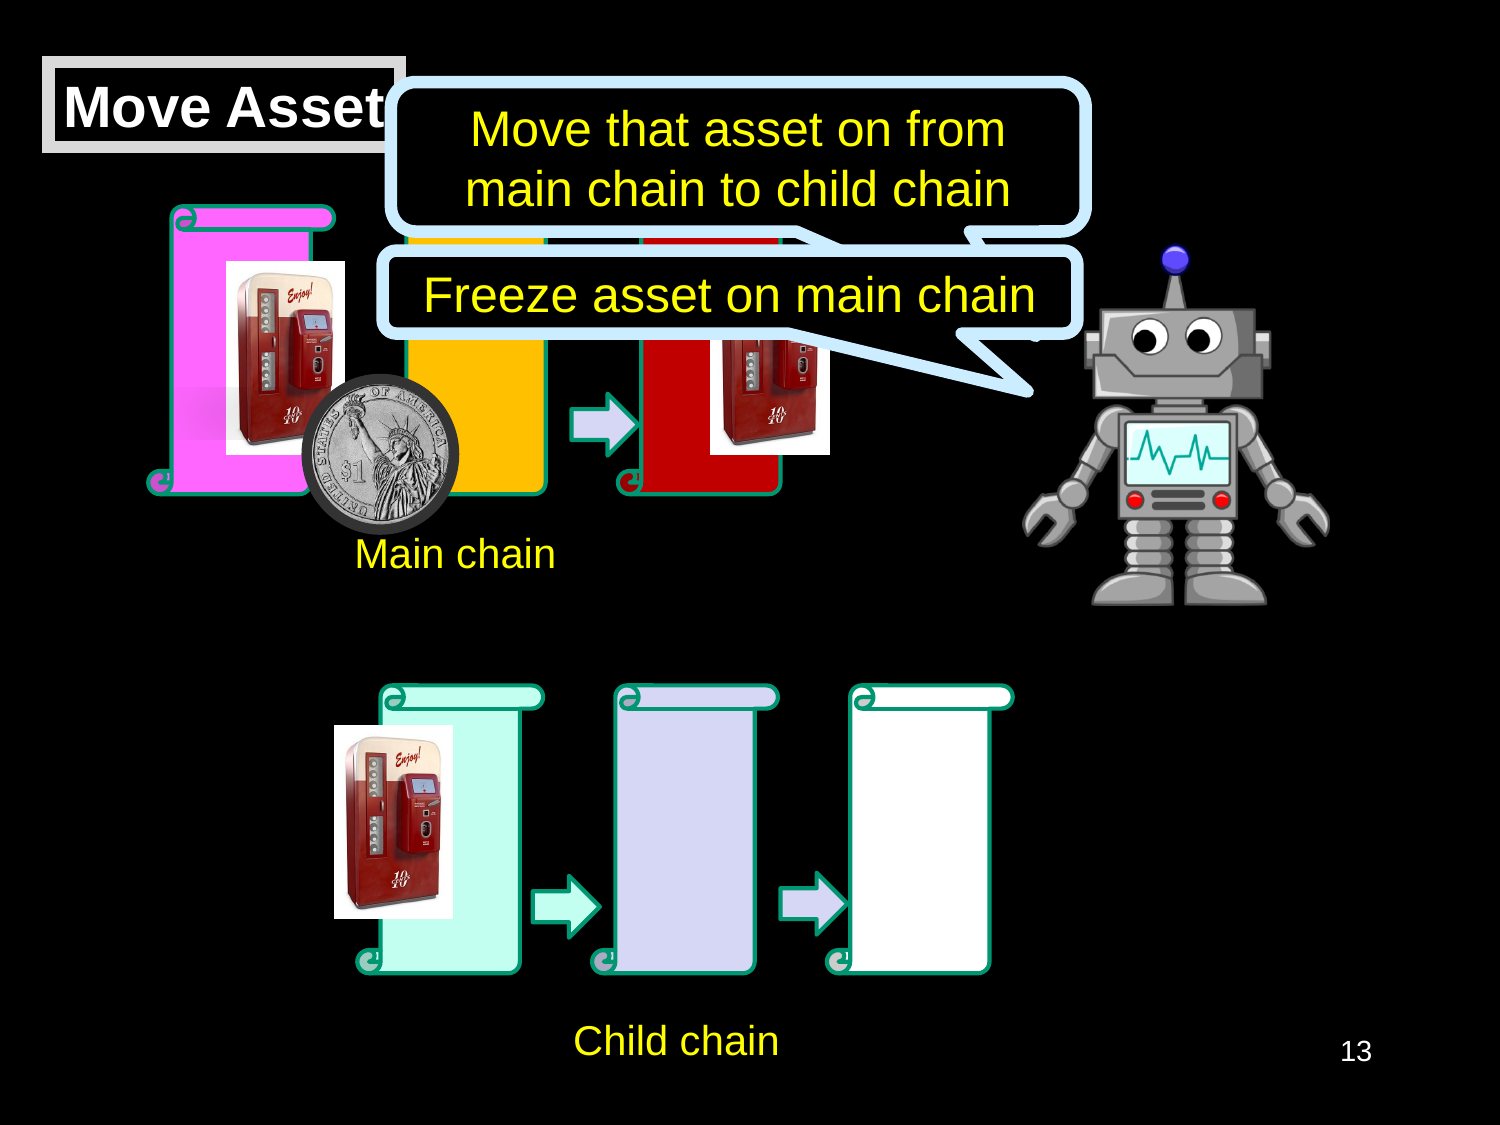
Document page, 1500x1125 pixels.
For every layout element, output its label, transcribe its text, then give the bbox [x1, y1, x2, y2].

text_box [148, 206, 805, 495]
text_box Move Asset [48, 62, 401, 147]
picture [710, 261, 830, 455]
picture [226, 261, 455, 530]
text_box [357, 685, 1014, 974]
picture [333, 724, 453, 919]
text_box Move that asset on from main chain to child chain [390, 82, 1086, 250]
text_box Child chain [558, 1006, 795, 1072]
text_box Freeze asset on main chain [809, 250, 1017, 389]
picture [1022, 243, 1330, 606]
slide_number 13 [1074, 1024, 1388, 1101]
text_box Main chain [339, 519, 572, 585]
